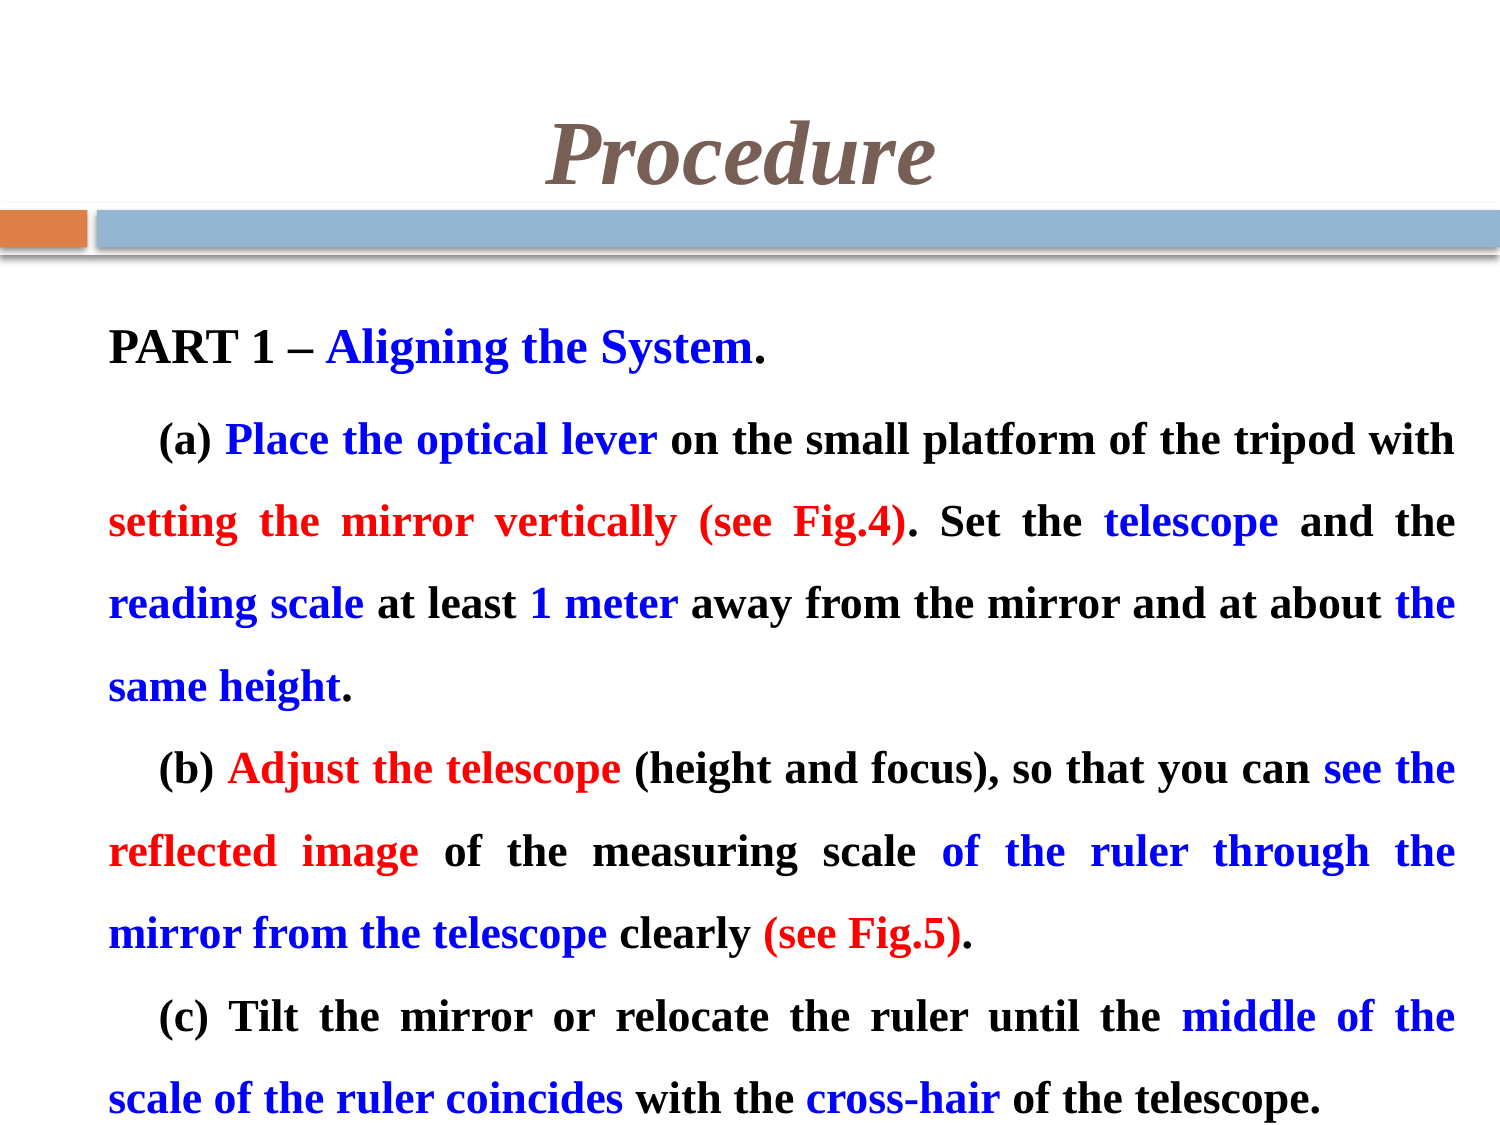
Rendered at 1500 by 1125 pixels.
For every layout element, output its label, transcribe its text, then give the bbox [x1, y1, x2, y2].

title Procedure [41, 66, 1442, 229]
list PART 1 – Aligning the System. [93, 246, 1418, 373]
text_box (a) Place the optical lever on the small platform of the tripod with setting the mirror vertically (see Fig.4). Set the telescope and the reading scale at least 1 meter away from the mirror and at about the same height. (b) Adjust the telescope (height and focus), so that you can see the reflected image of the measuring scale of the ruler through the mirror from the telescope clearly (see Fig.5). (c) Tilt the mirror or relocate the ruler until the middle of the scale of the ruler coincides with the cross-hair of the telescope. [93, 373, 1471, 1125]
